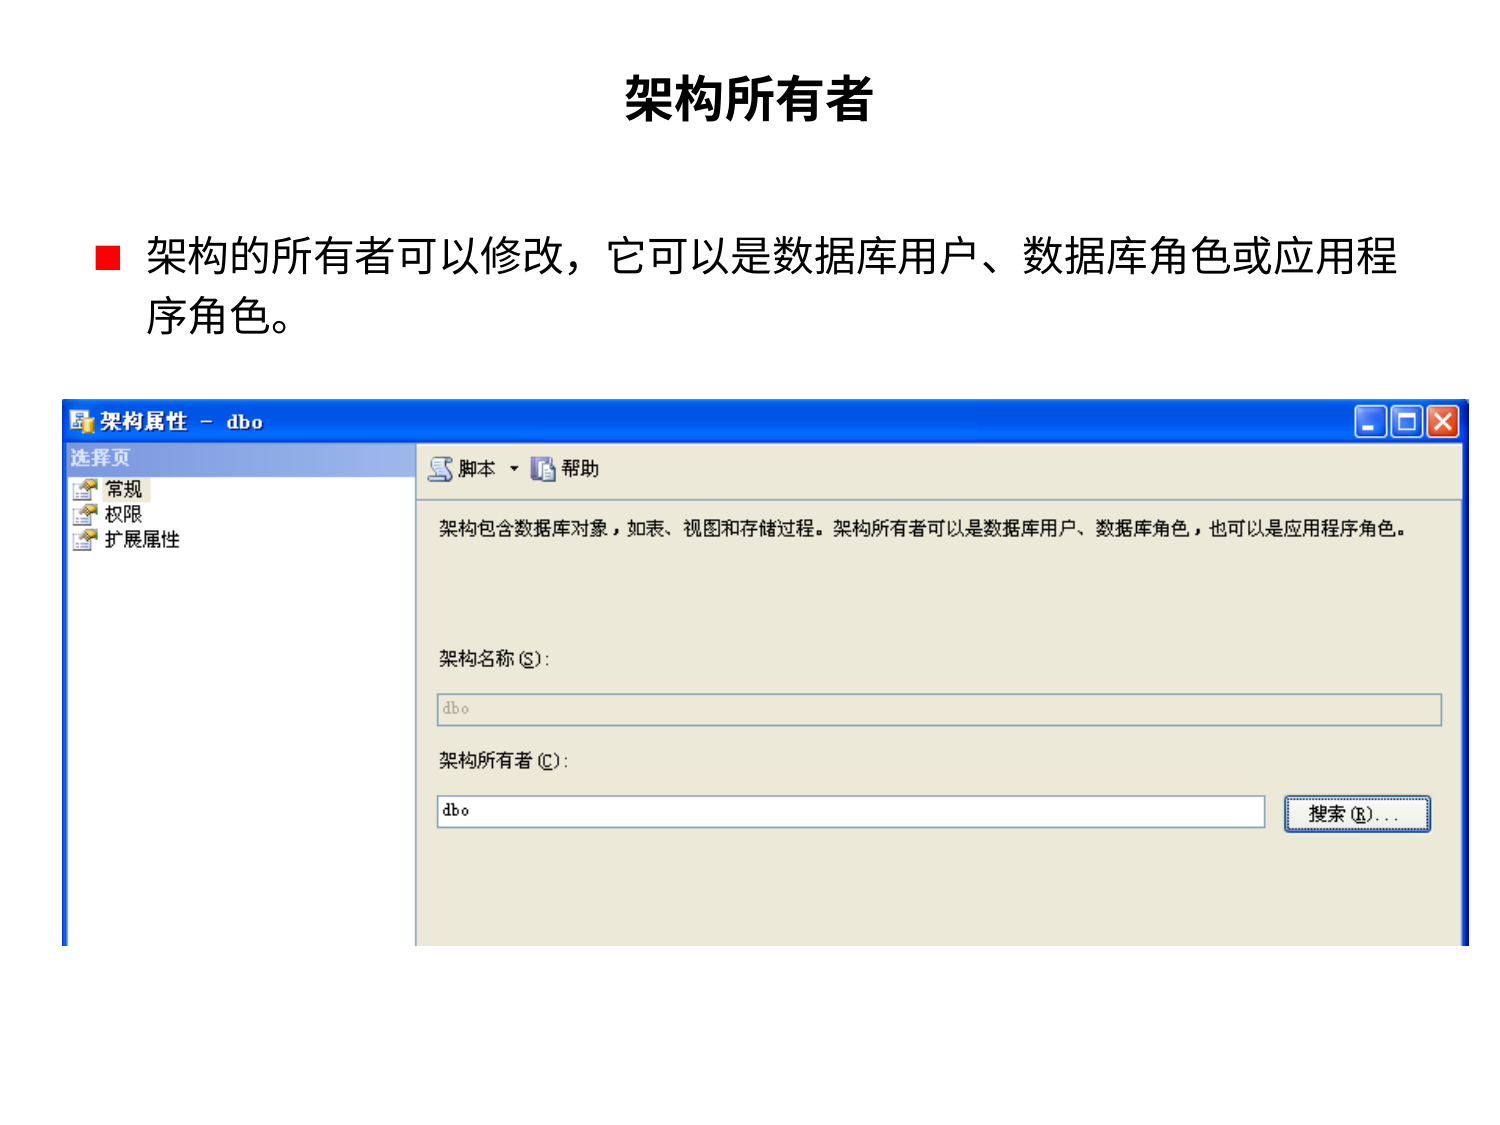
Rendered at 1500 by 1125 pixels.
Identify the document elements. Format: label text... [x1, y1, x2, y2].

title 架构所有者 [75, 45, 1425, 150]
picture [90, 240, 120, 270]
list 架构的所有者可以修改，它可以是数据库用户、数据库角色或应用程序角色。 [75, 212, 1425, 375]
picture [62, 399, 1470, 946]
